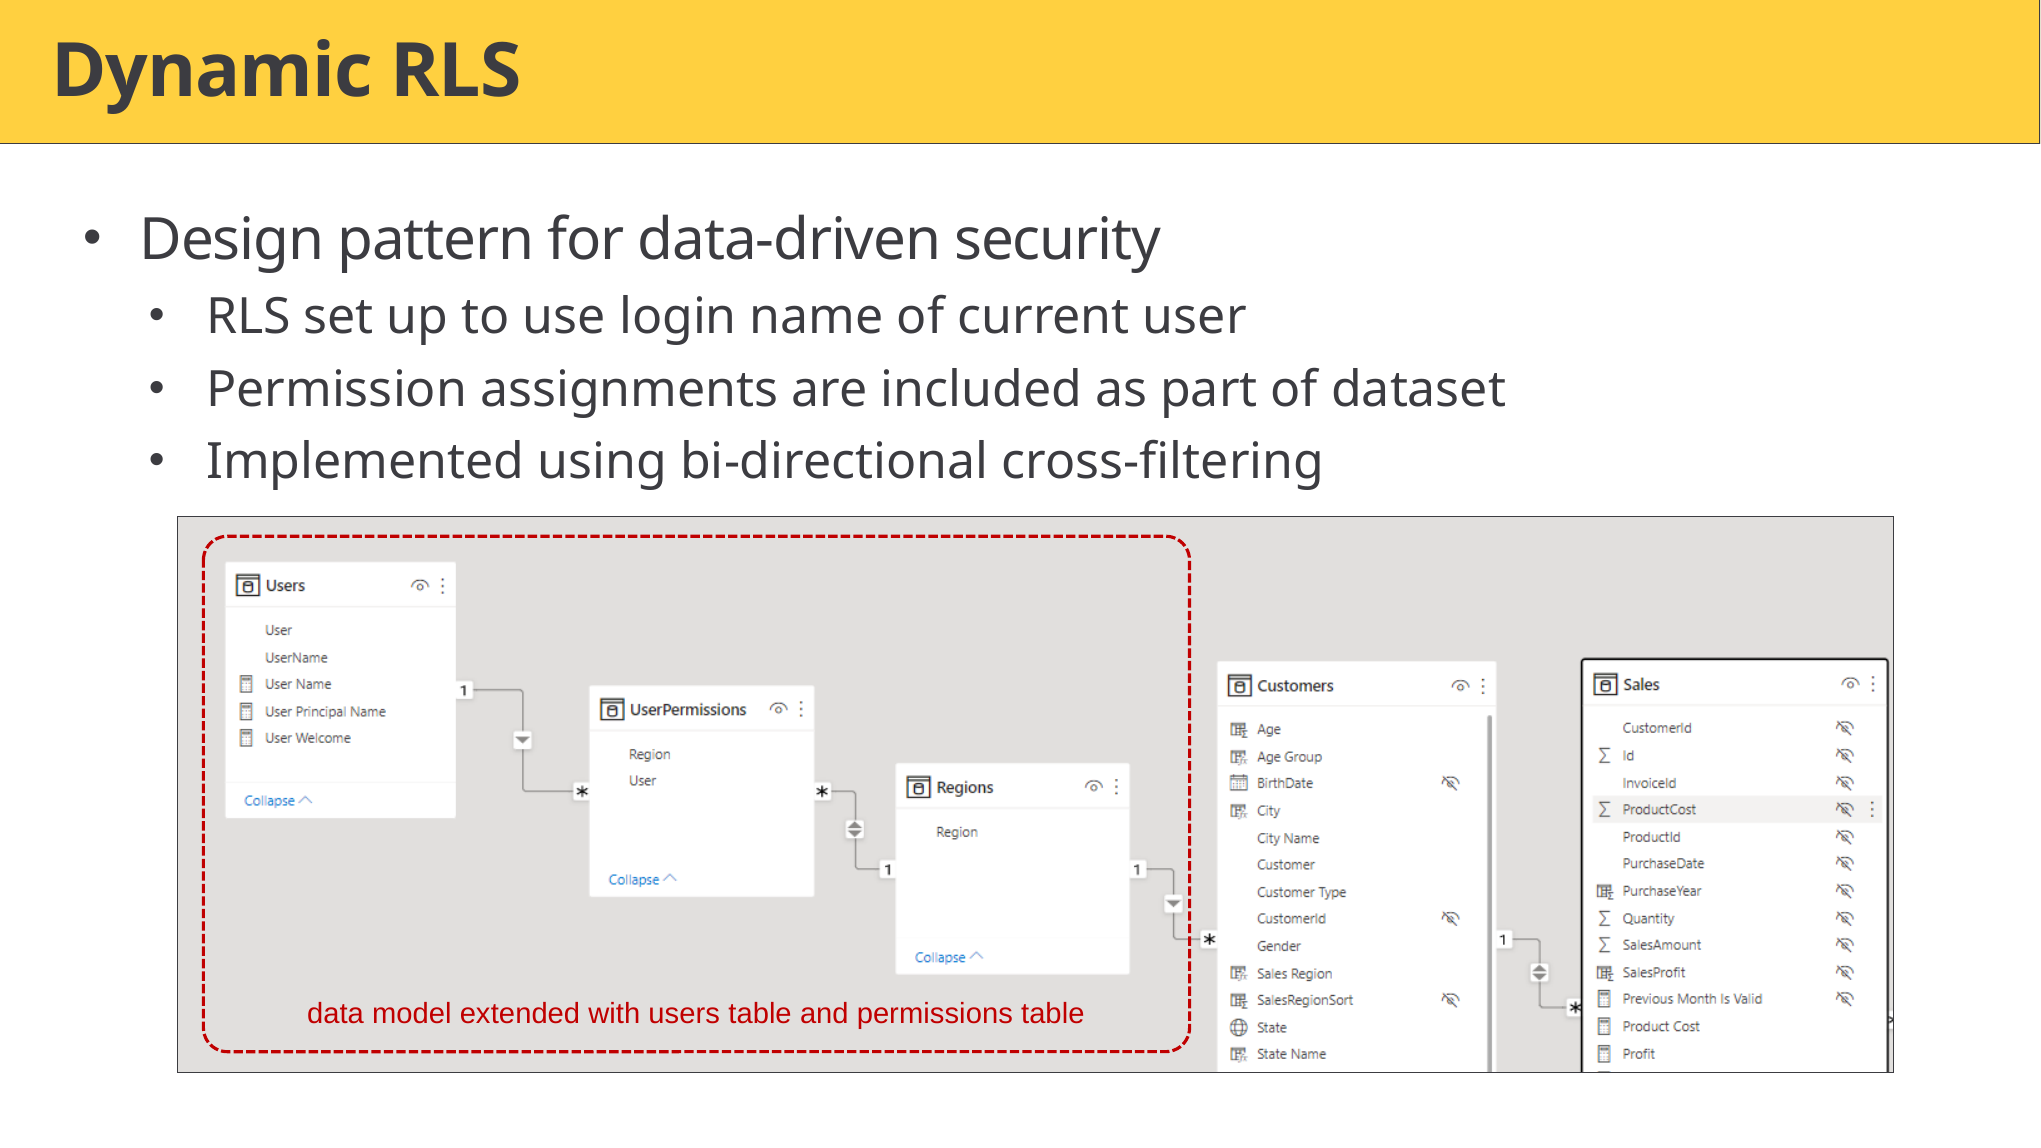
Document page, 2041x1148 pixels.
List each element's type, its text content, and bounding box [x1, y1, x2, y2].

list Design pattern for data-driven security RLS set up to use login name of current user Permission assignments are included as part of dataset Implemented using bi-directional cross-filtering [83, 201, 1988, 490]
title Dynamic RLS [51, 31, 1988, 113]
picture [177, 515, 1894, 1073]
